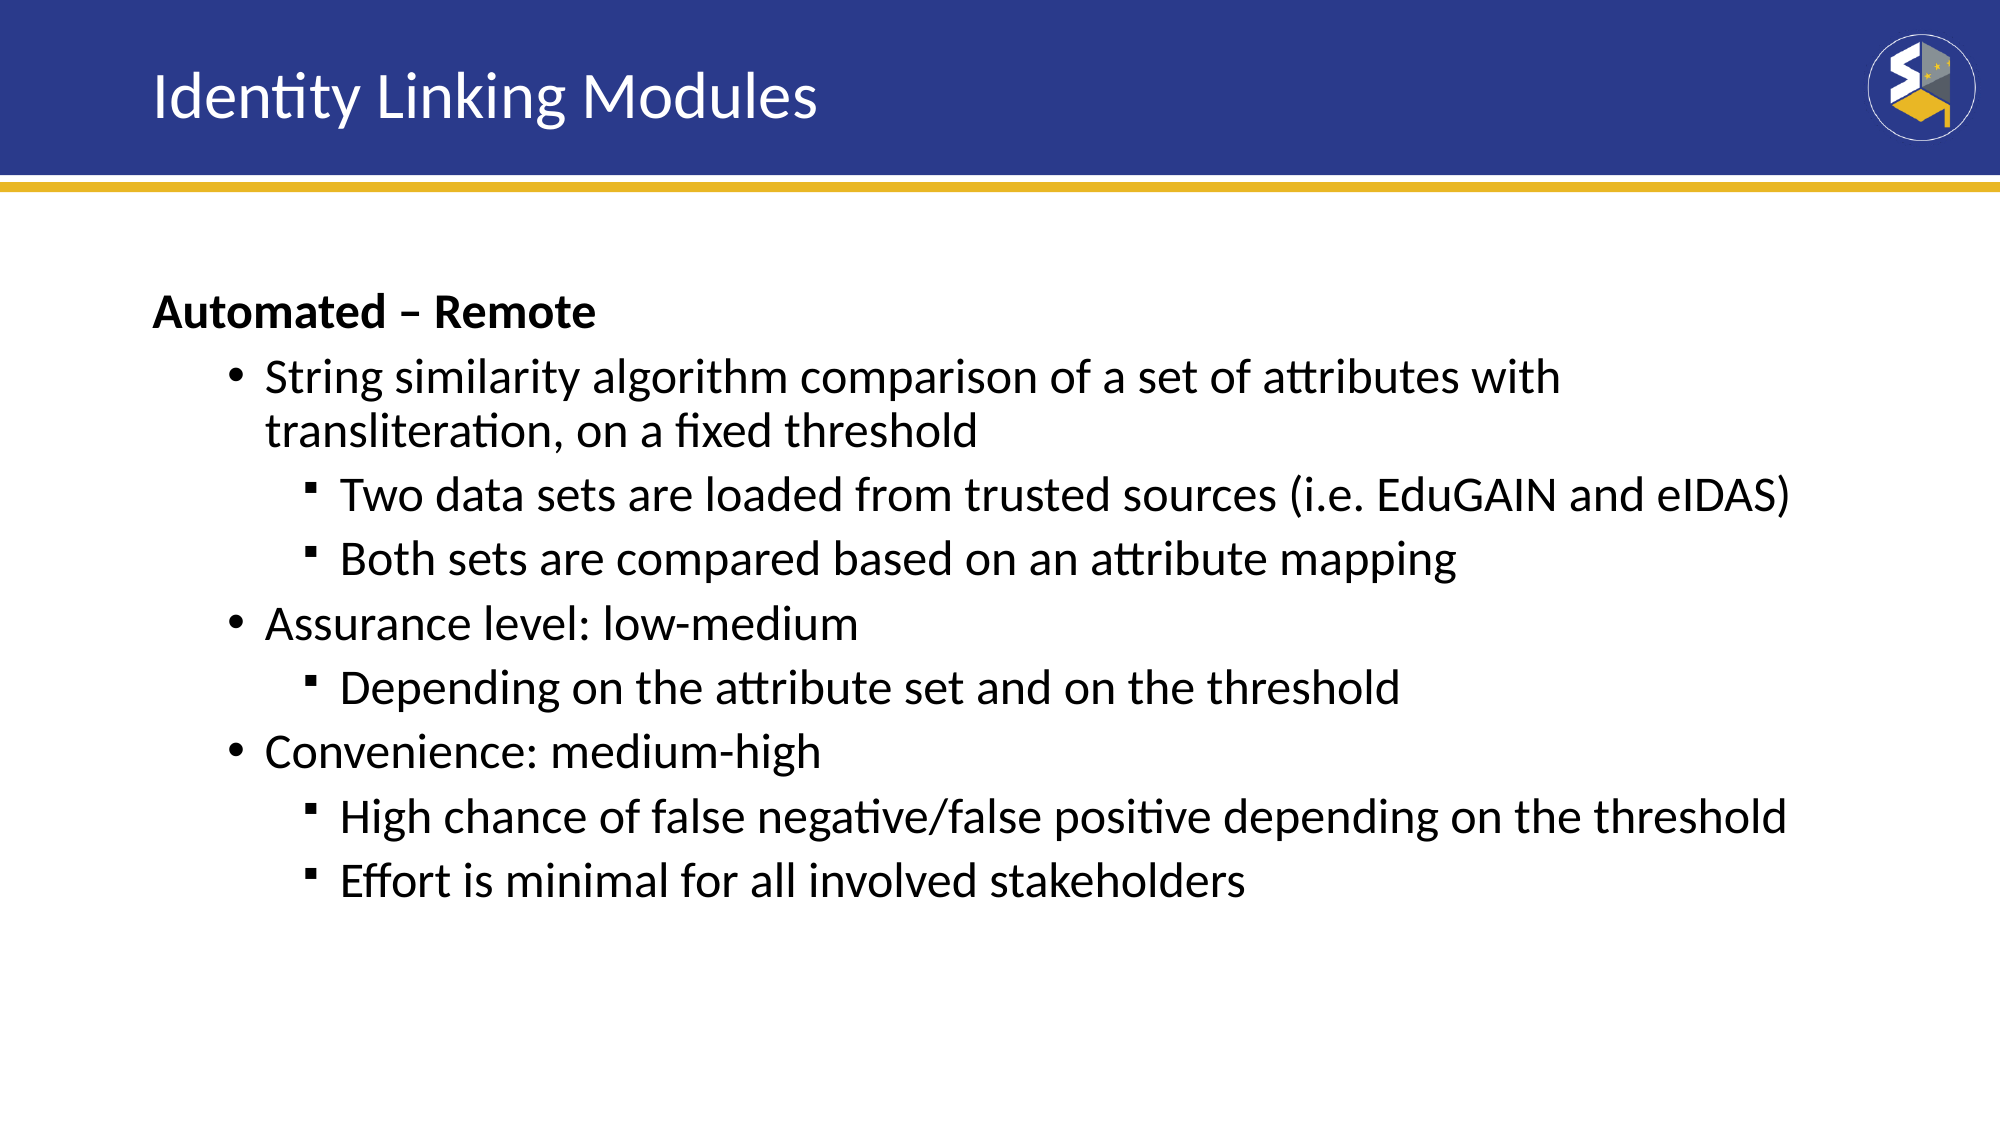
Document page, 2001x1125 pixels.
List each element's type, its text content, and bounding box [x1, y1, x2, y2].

picture [1863, 28, 1981, 147]
title Identity Linking Modules [137, 28, 1863, 166]
list Automated – Remote String similarity algorithm comparison of a set of attributes with transliteration, on a fixed threshold Two data sets are loaded from trusted sources (i.e. EduGAIN and eIDAS) Both sets are compared based on an attribute mapping Assurance level: low-medium Depending on the attribute set and on the threshold Convenience: medium-high High chance of false negative/false positive depending on the threshold Effort is minimal for all involved stakeholders [137, 278, 1863, 992]
